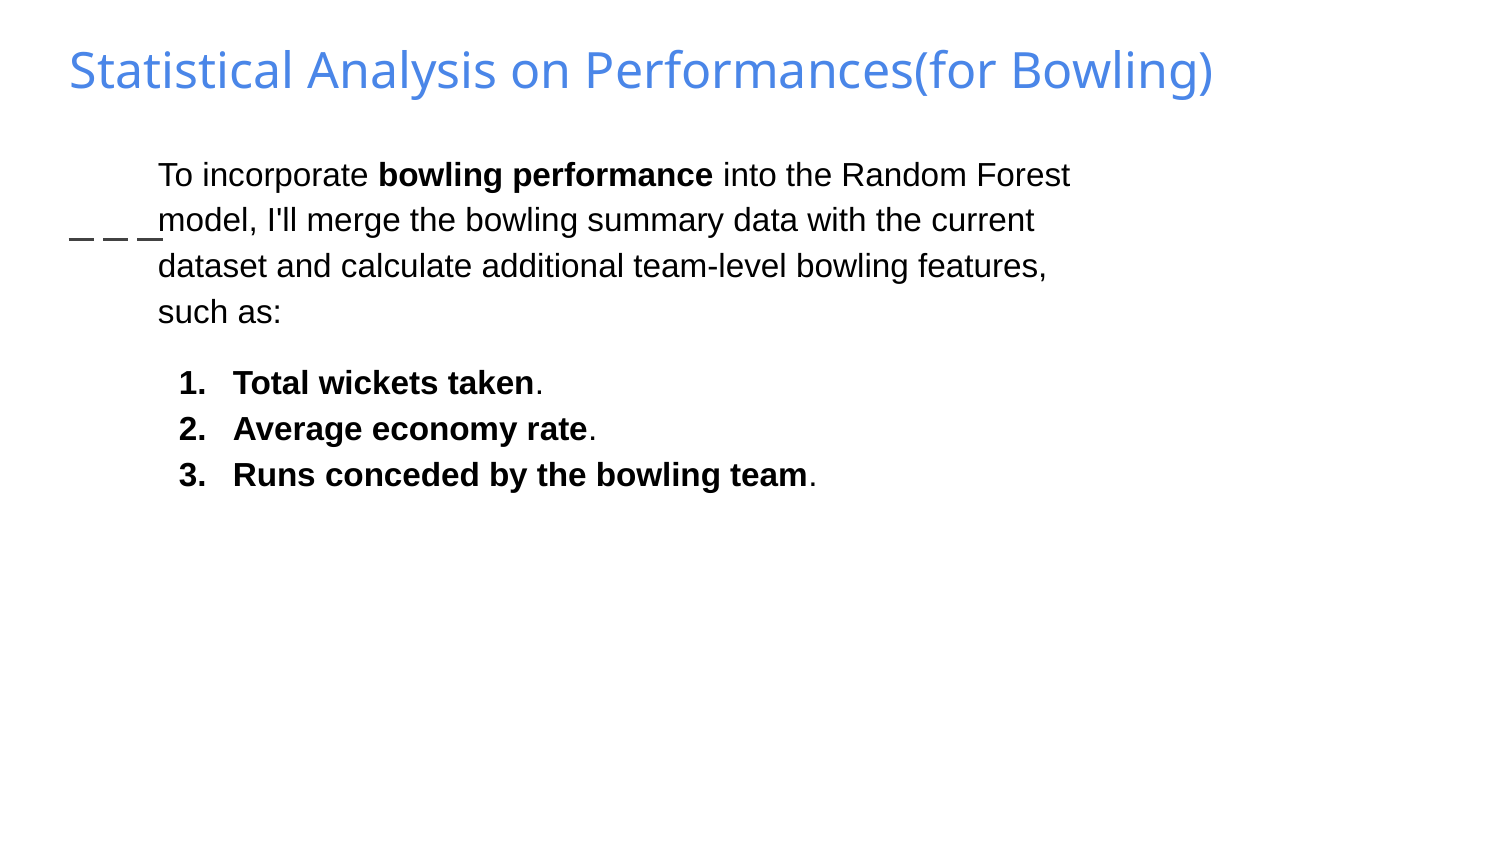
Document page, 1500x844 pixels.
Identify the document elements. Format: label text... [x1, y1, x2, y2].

text_box To incorporate bowling performance into the Random Forest model, I'll merge the bowling summary data with the current dataset and calculate additional team-level bowling features, such as: Total wickets taken. Average economy rate. Runs conceded by the bowling team. [142, 131, 1132, 574]
title Statistical Analysis on Performances(for Bowling) [54, 0, 1288, 114]
